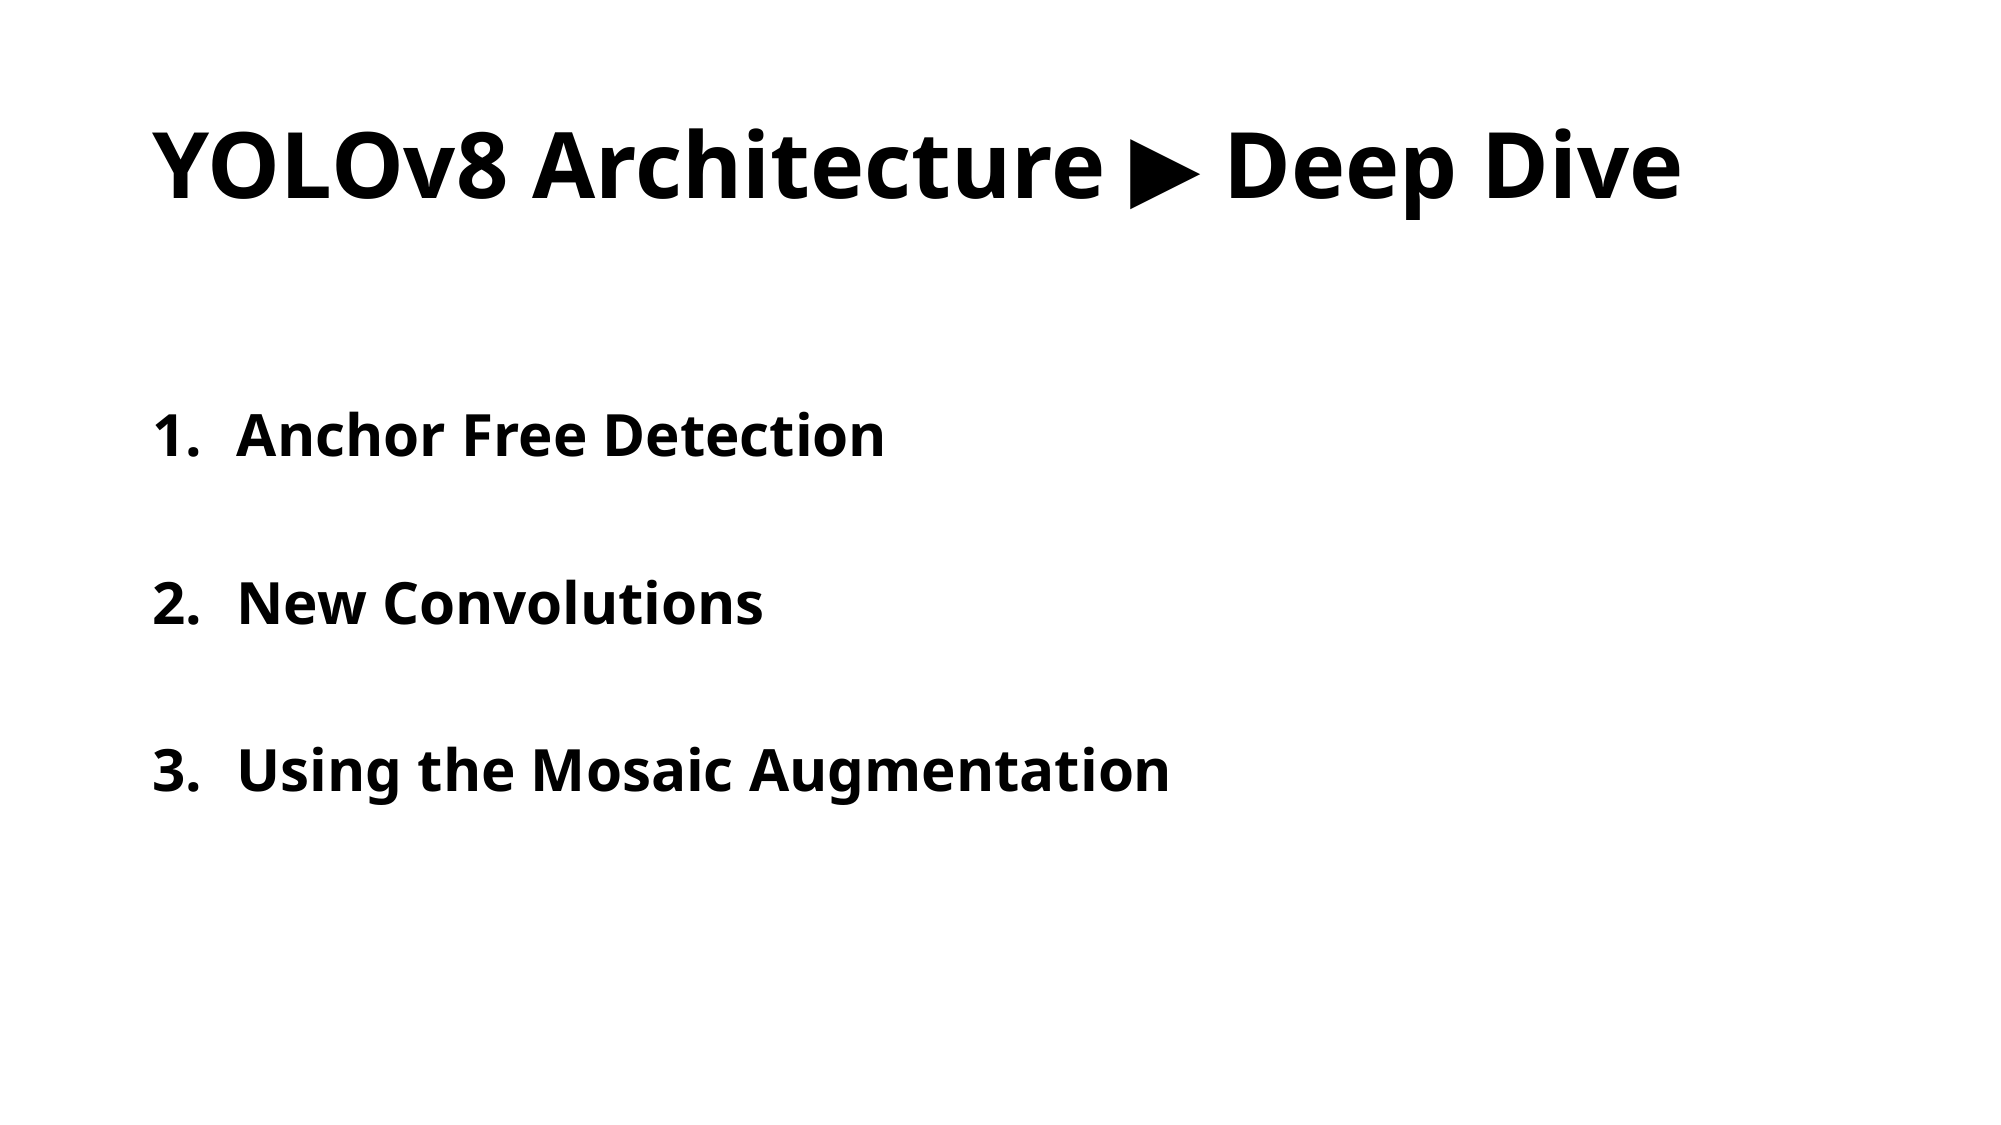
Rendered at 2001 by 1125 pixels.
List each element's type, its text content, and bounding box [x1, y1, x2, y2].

title YOLOv8 Architecture ▶ Deep Dive [137, 59, 1863, 278]
list Anchor Free Detection New Convolutions Using the Mosaic Augmentation [137, 399, 1863, 1113]
